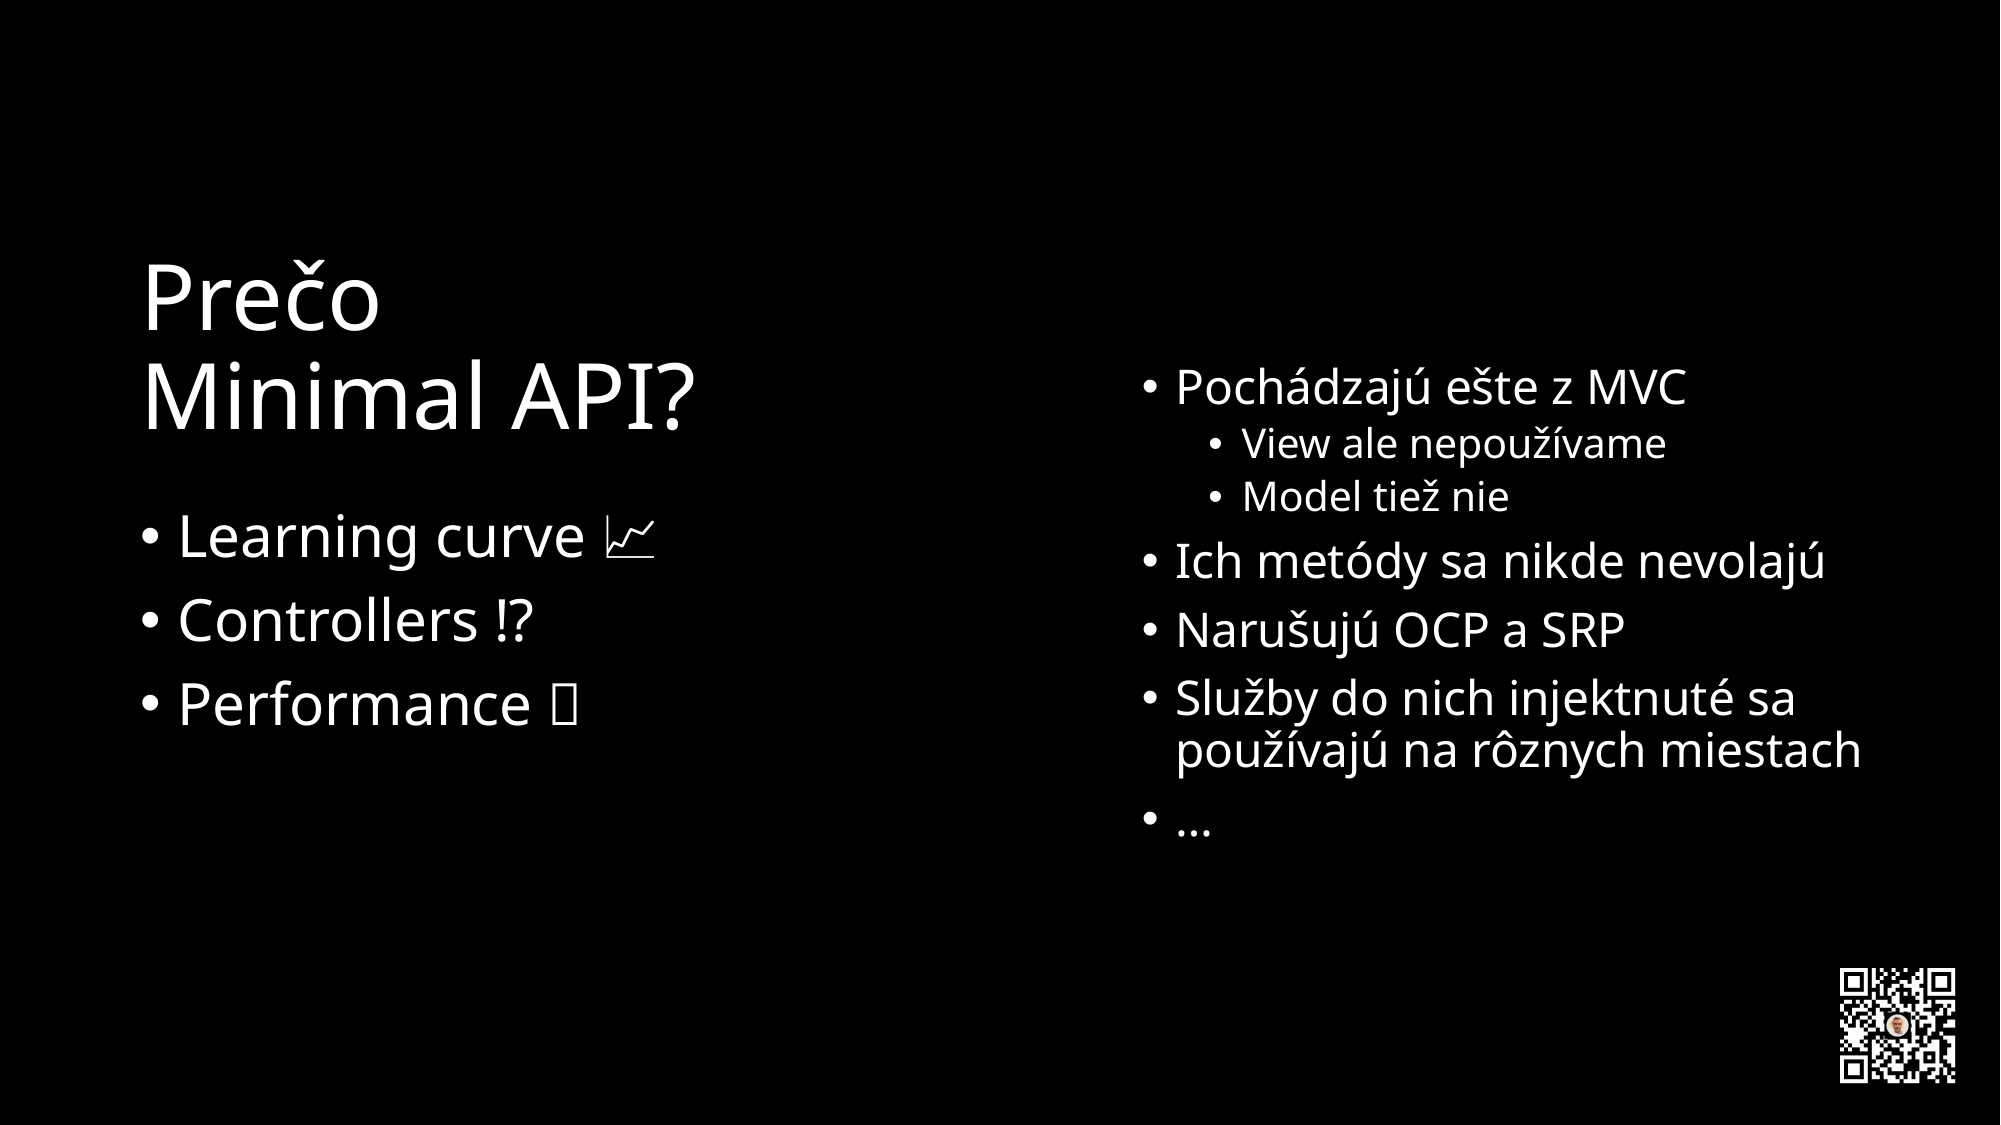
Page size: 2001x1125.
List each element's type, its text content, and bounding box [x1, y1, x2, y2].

picture [1824, 952, 1971, 1099]
text_box [1090, 304, 1716, 805]
title Prečo Minimal API? [125, 137, 750, 458]
text_box Pochádzajú ešte z MVC View ale nepoužívame Model tiež nie Ich metódy sa nikde nevolajú Narušujú OCP a SRP Služby do nich injektnuté sa používajú na rôznych miestach … [1126, 356, 1940, 857]
list Learning curve 📈 Controllers ⁉️ Performance 🔥 [125, 500, 750, 1000]
